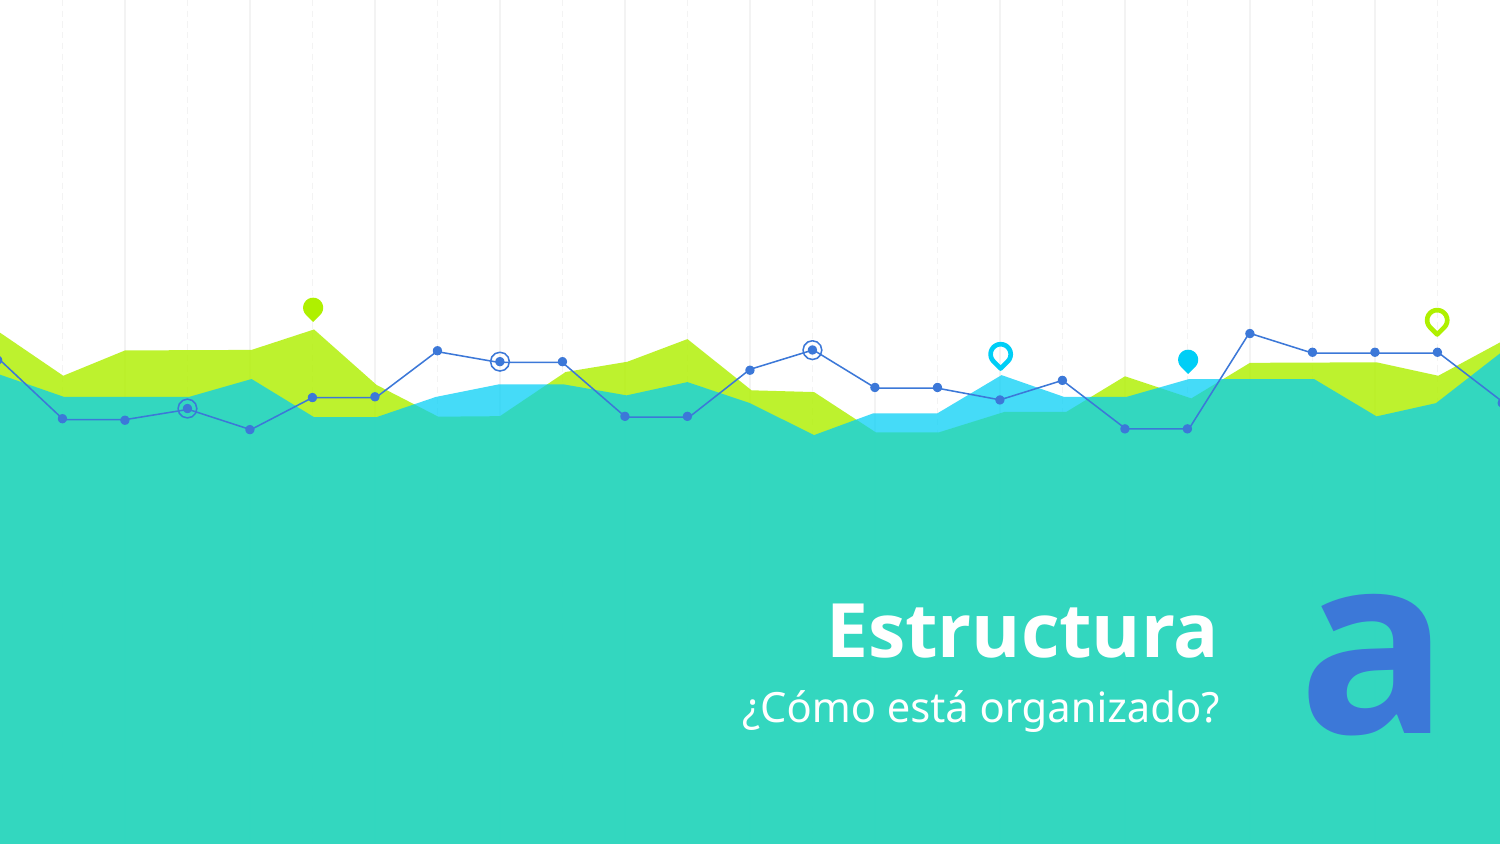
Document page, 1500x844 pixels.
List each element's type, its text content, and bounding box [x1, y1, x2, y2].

subtitle ¿Cómo está organizado? [378, 665, 1229, 795]
text_box a [1229, 600, 1500, 799]
title Estructura [378, 497, 1235, 665]
